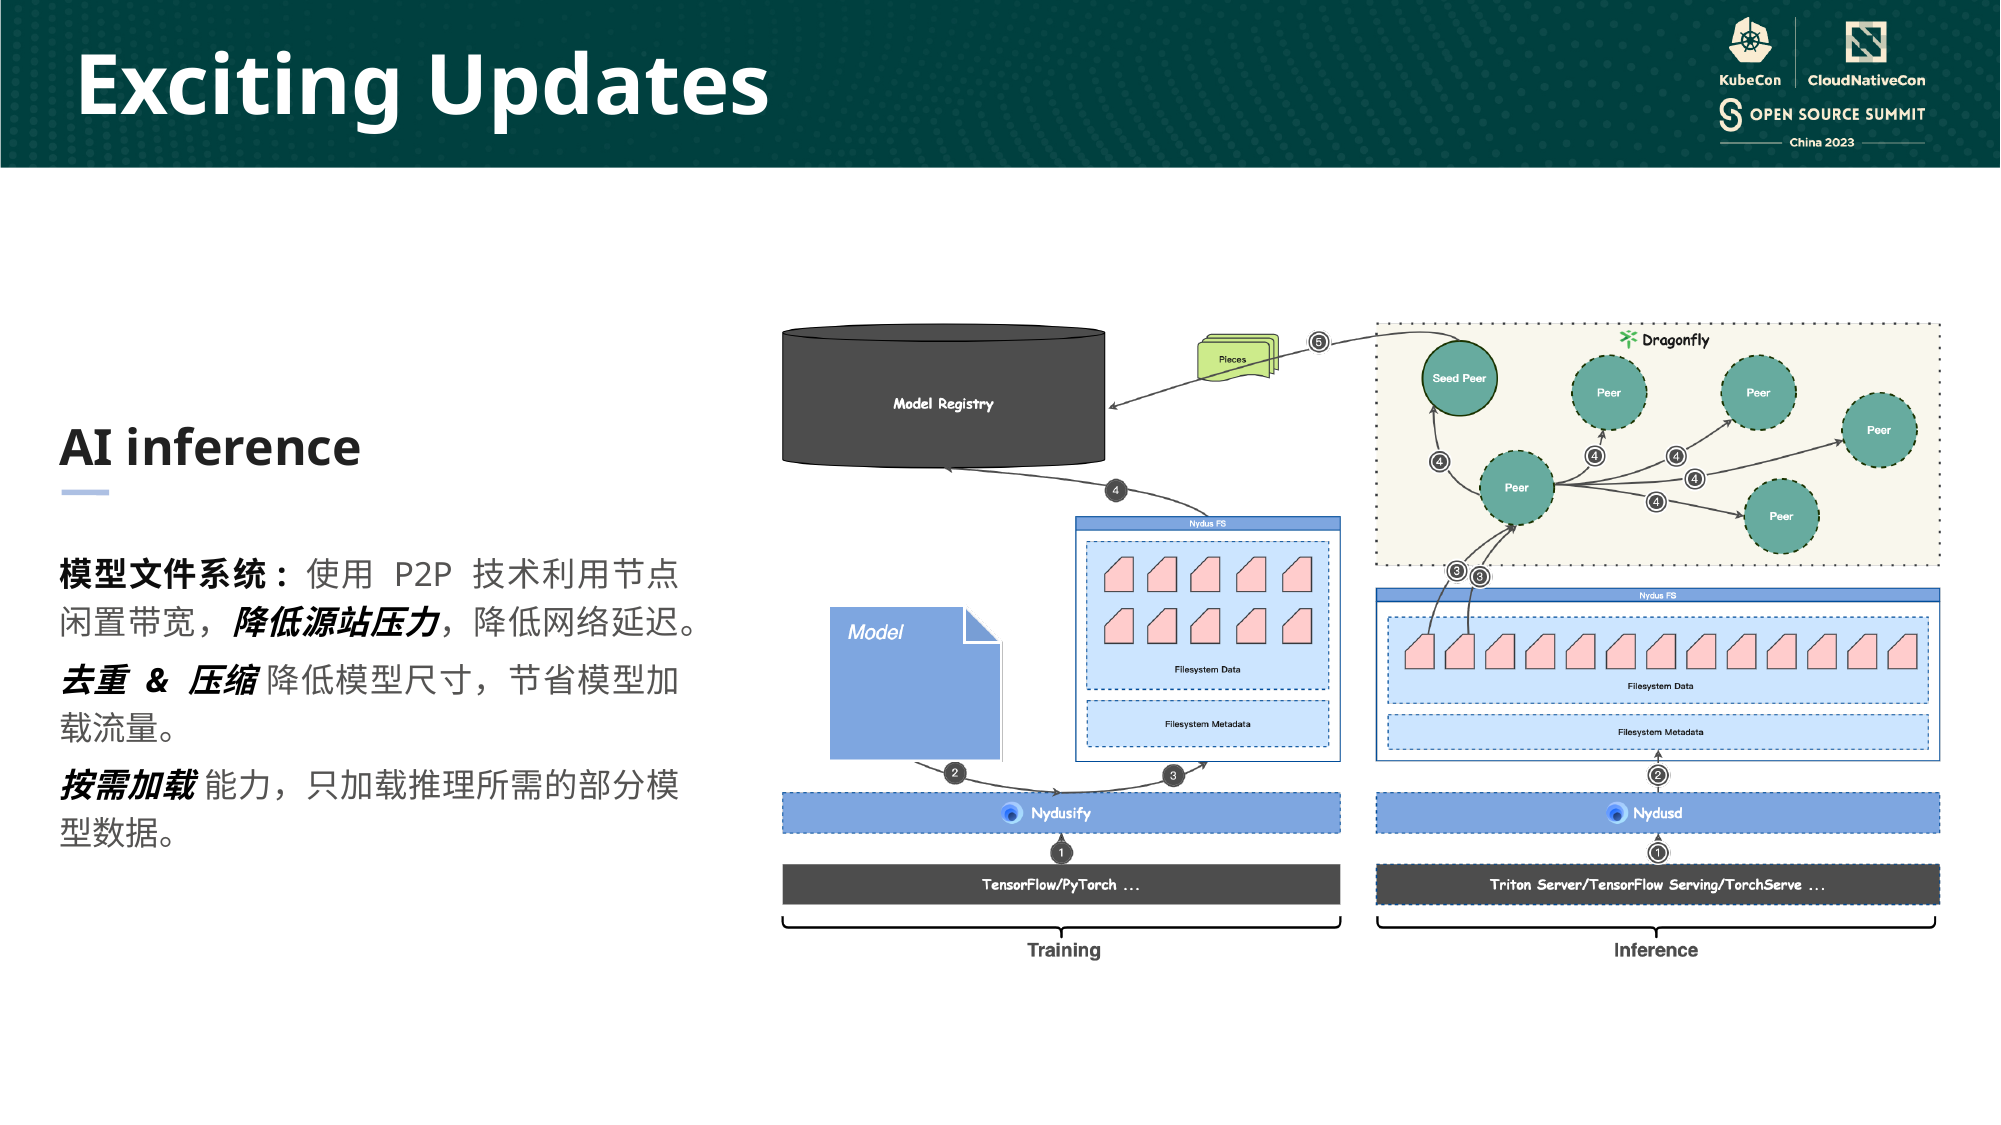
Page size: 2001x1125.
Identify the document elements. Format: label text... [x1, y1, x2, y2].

text_box Exciting Updates [59, 0, 1785, 196]
text_box AI inference [59, 415, 722, 476]
picture [0, 0, 2000, 1125]
text_box 模型文件系统: 使用 P2P 技术利用节点闲置带宽，降低源站压力，降低网络延迟。 去重 & 压缩 降低模型尺寸，节省模型加载流量。 按需加载 能力，只加载推理所需的部分模型数据。 [59, 545, 681, 852]
